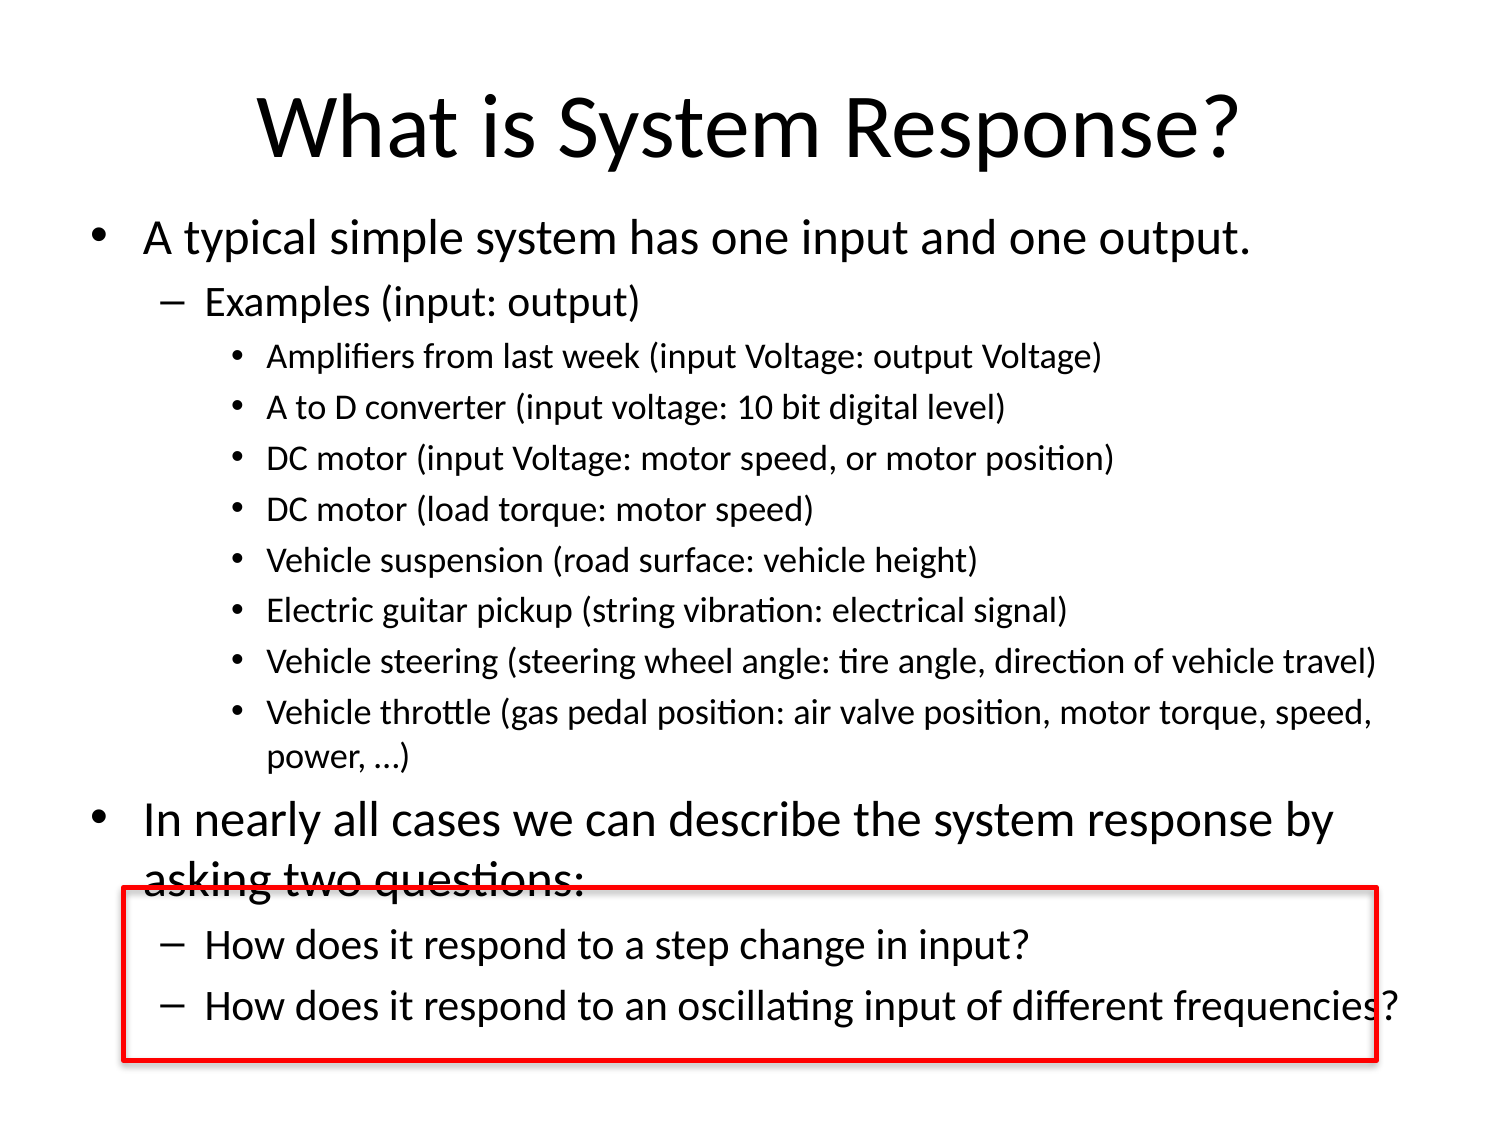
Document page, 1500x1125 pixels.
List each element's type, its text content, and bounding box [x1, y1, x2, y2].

list A typical simple system has one input and one output. Examples (input: output) Amplifiers from last week (input Voltage: output Voltage) A to D converter (input voltage: 10 bit digital level) DC motor (input Voltage: motor speed, or motor position) DC motor (load torque: motor speed) Vehicle suspension (road surface: vehicle height) Electric guitar pickup (string vibration: electrical signal) Vehicle steering (steering wheel angle: tire angle, direction of vehicle travel) Vehicle throttle (gas pedal position: air valve position, motor torque, speed, power, …) In nearly all cases we can describe the system response by asking two questions: How does it respond to a step change in input? How does it respond to an oscillating input of different frequencies? [75, 196, 1425, 1080]
title What is System Response? [75, 45, 1425, 196]
text_box [123, 886, 1377, 1061]
